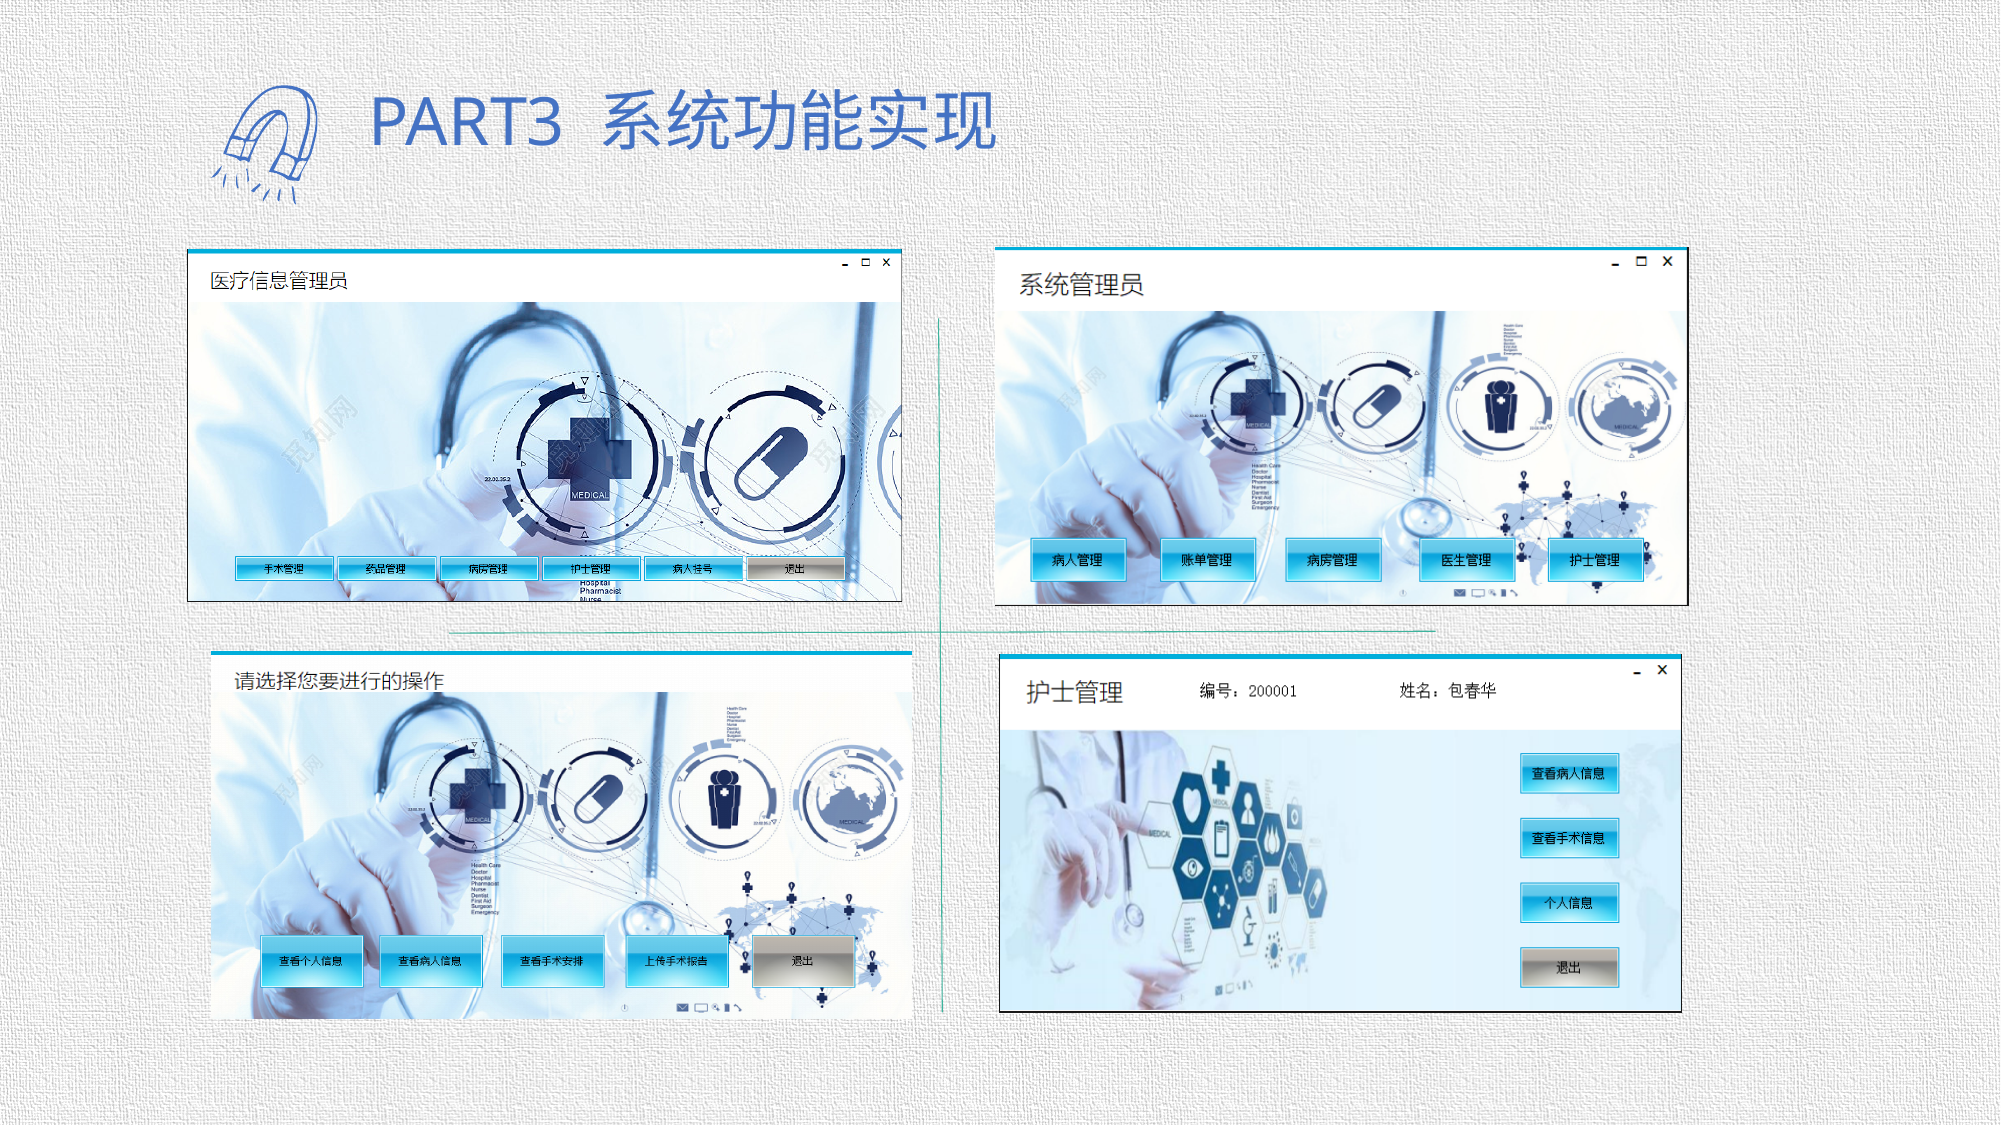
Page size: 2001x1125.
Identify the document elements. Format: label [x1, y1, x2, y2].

text_box [938, 318, 943, 1013]
picture [0, 0, 2001, 1125]
text_box [354, 71, 1188, 225]
text_box [211, 81, 318, 205]
